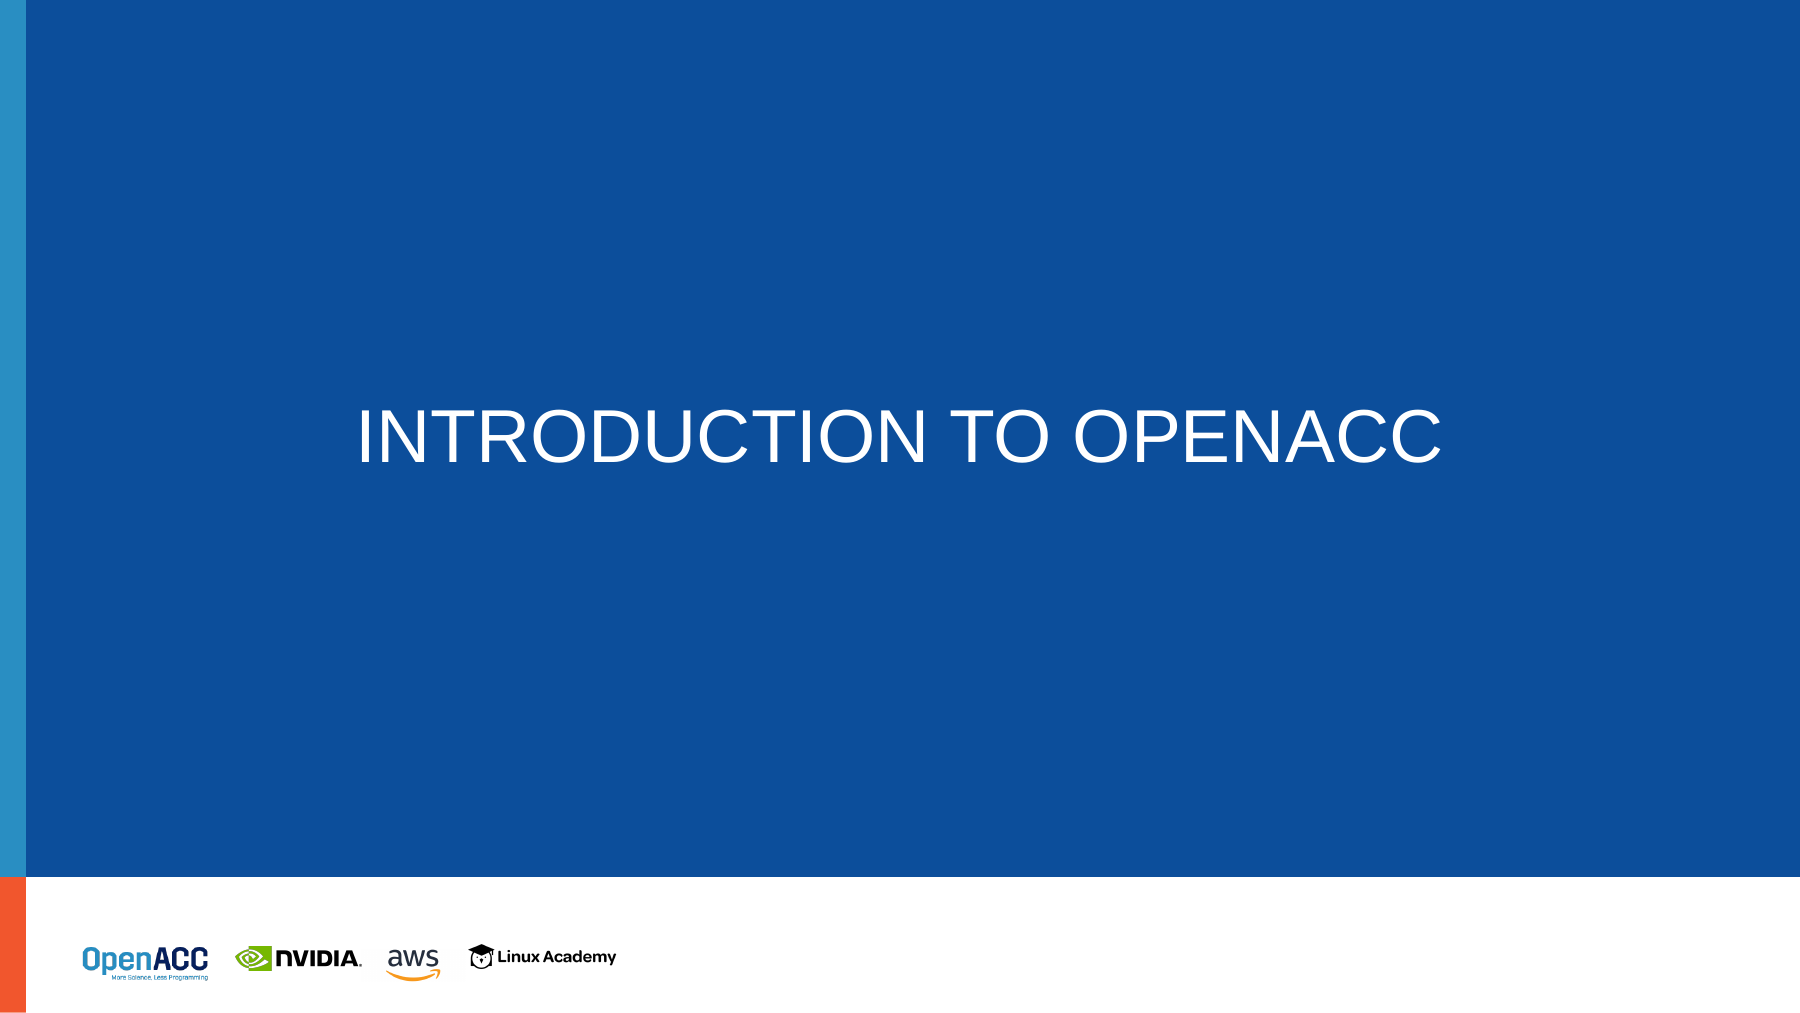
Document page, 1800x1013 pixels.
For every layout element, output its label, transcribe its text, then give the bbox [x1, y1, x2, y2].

picture [235, 939, 619, 982]
title Introduction to Openacc [81, 389, 1719, 488]
picture [81, 946, 208, 981]
